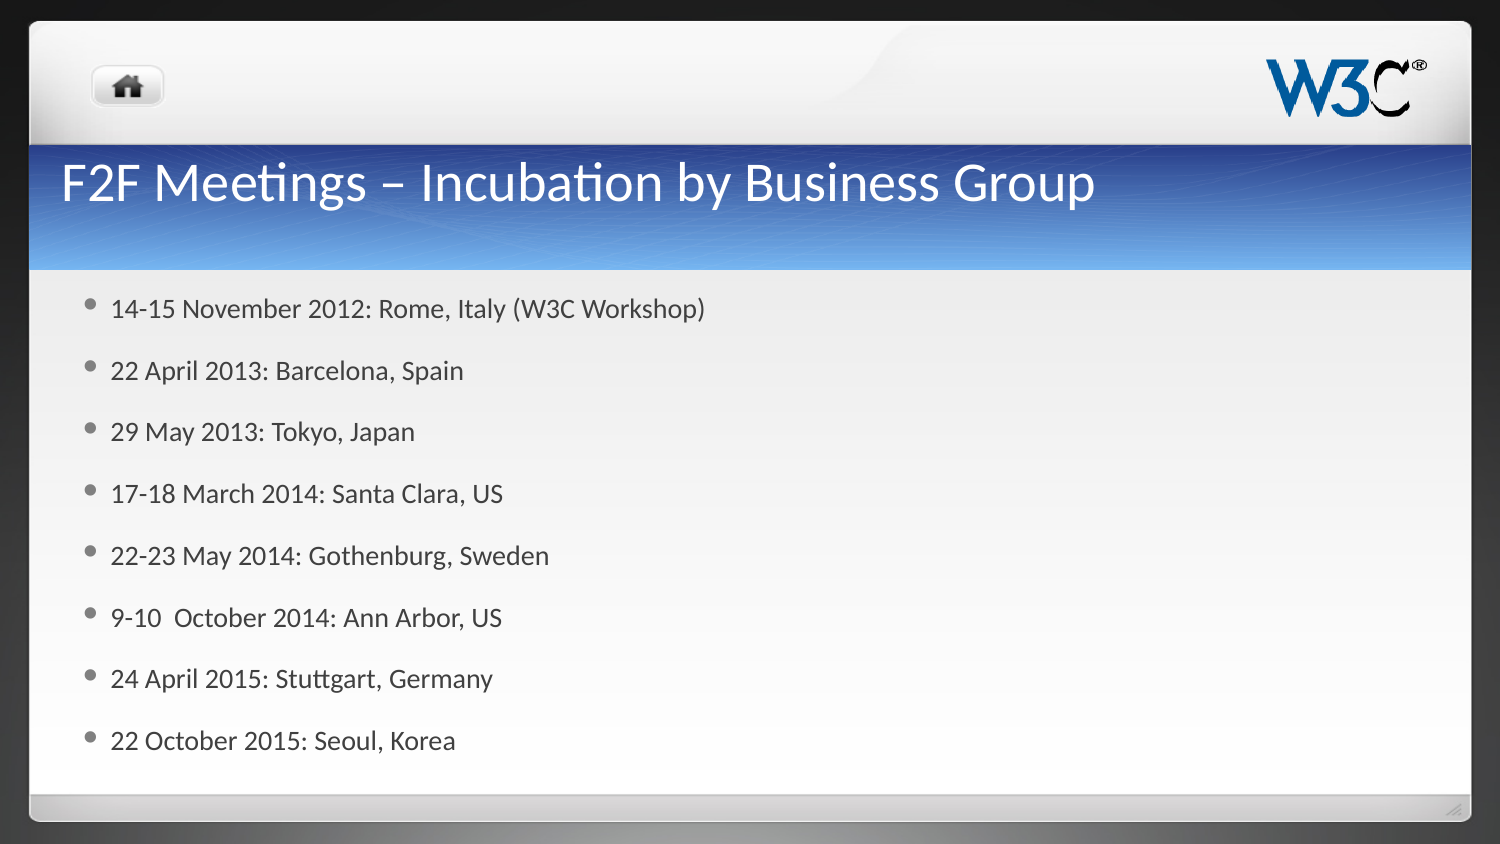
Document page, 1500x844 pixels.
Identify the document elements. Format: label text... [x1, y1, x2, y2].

list 14-15 November 2012: Rome, Italy (W3C Workshop) 22 April 2013: Barcelona, Spain 29 May 2013: Tokyo, Japan 17-18 March 2014: Santa Clara, US 22-23 May 2014: Gothenburg, Sweden 9-10 October 2014: Ann Arbor, US 24 April 2015: Stuttgart, Germany 22 October 2015: Seoul, Korea [68, 282, 1432, 769]
title F2F Meetings – Incubation by Business Group [46, 138, 1380, 254]
picture [0, 0, 1500, 844]
